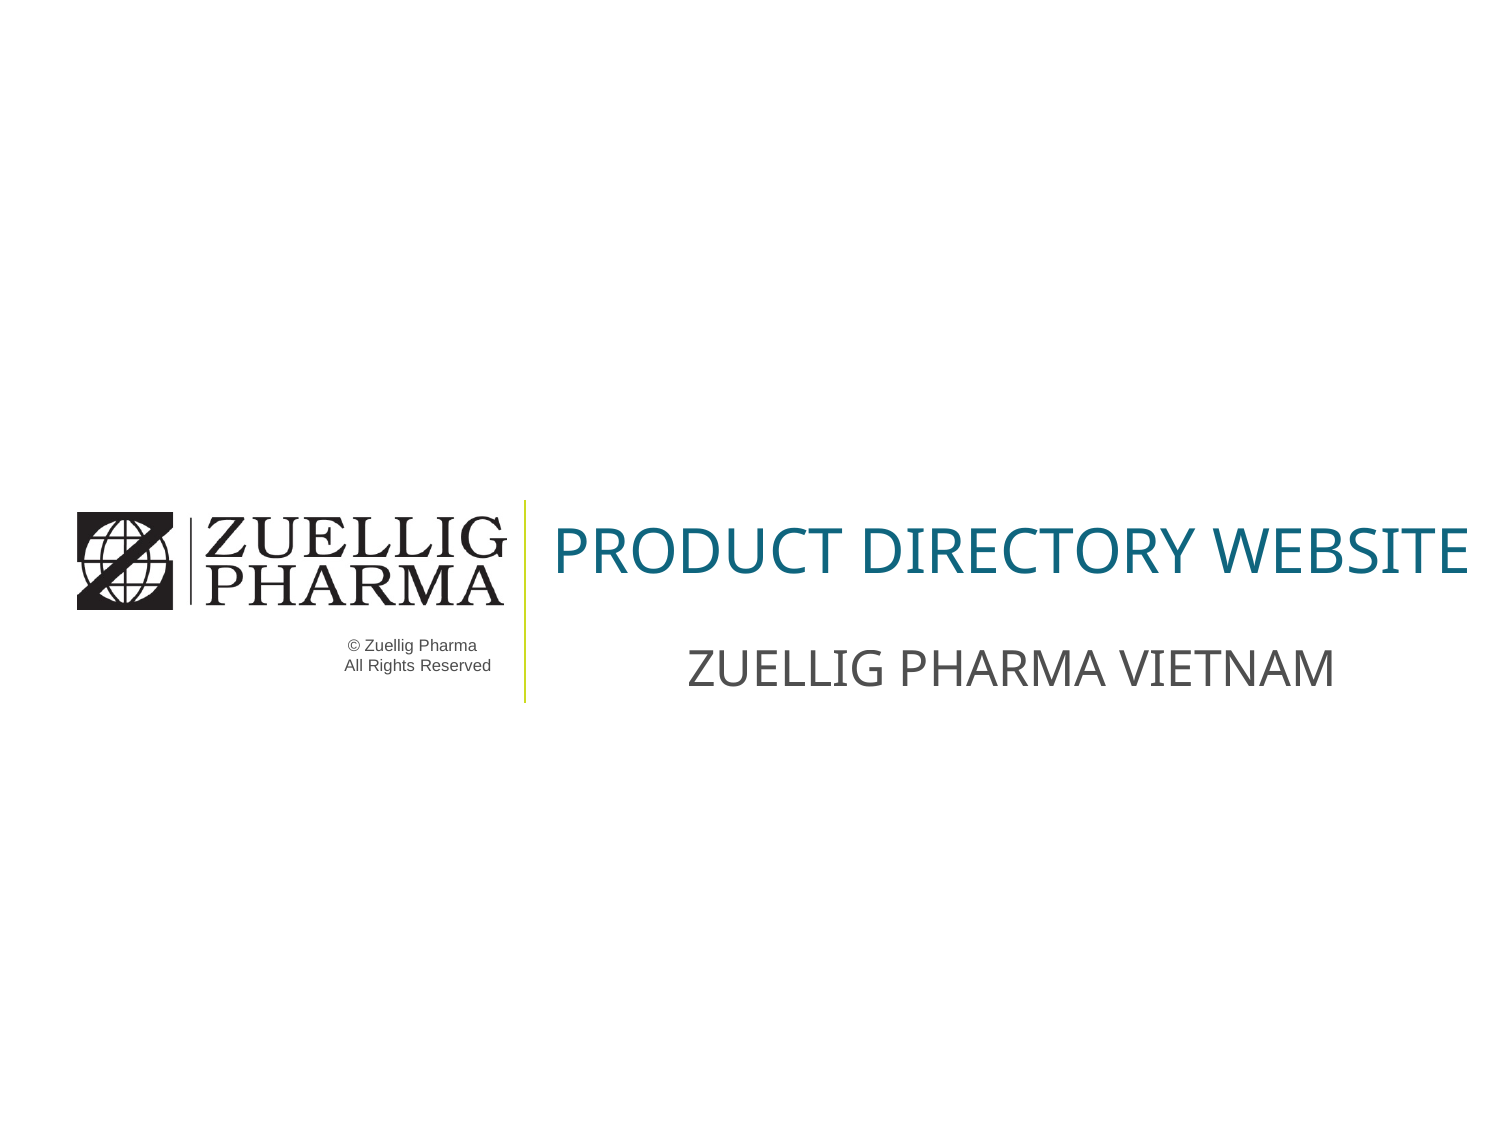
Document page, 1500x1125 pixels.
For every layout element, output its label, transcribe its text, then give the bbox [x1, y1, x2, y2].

list PRODUCT DIRECTORY WEBSITE ZUELLIG PHARMA VIETNAM [525, 489, 1500, 718]
picture [77, 512, 507, 610]
